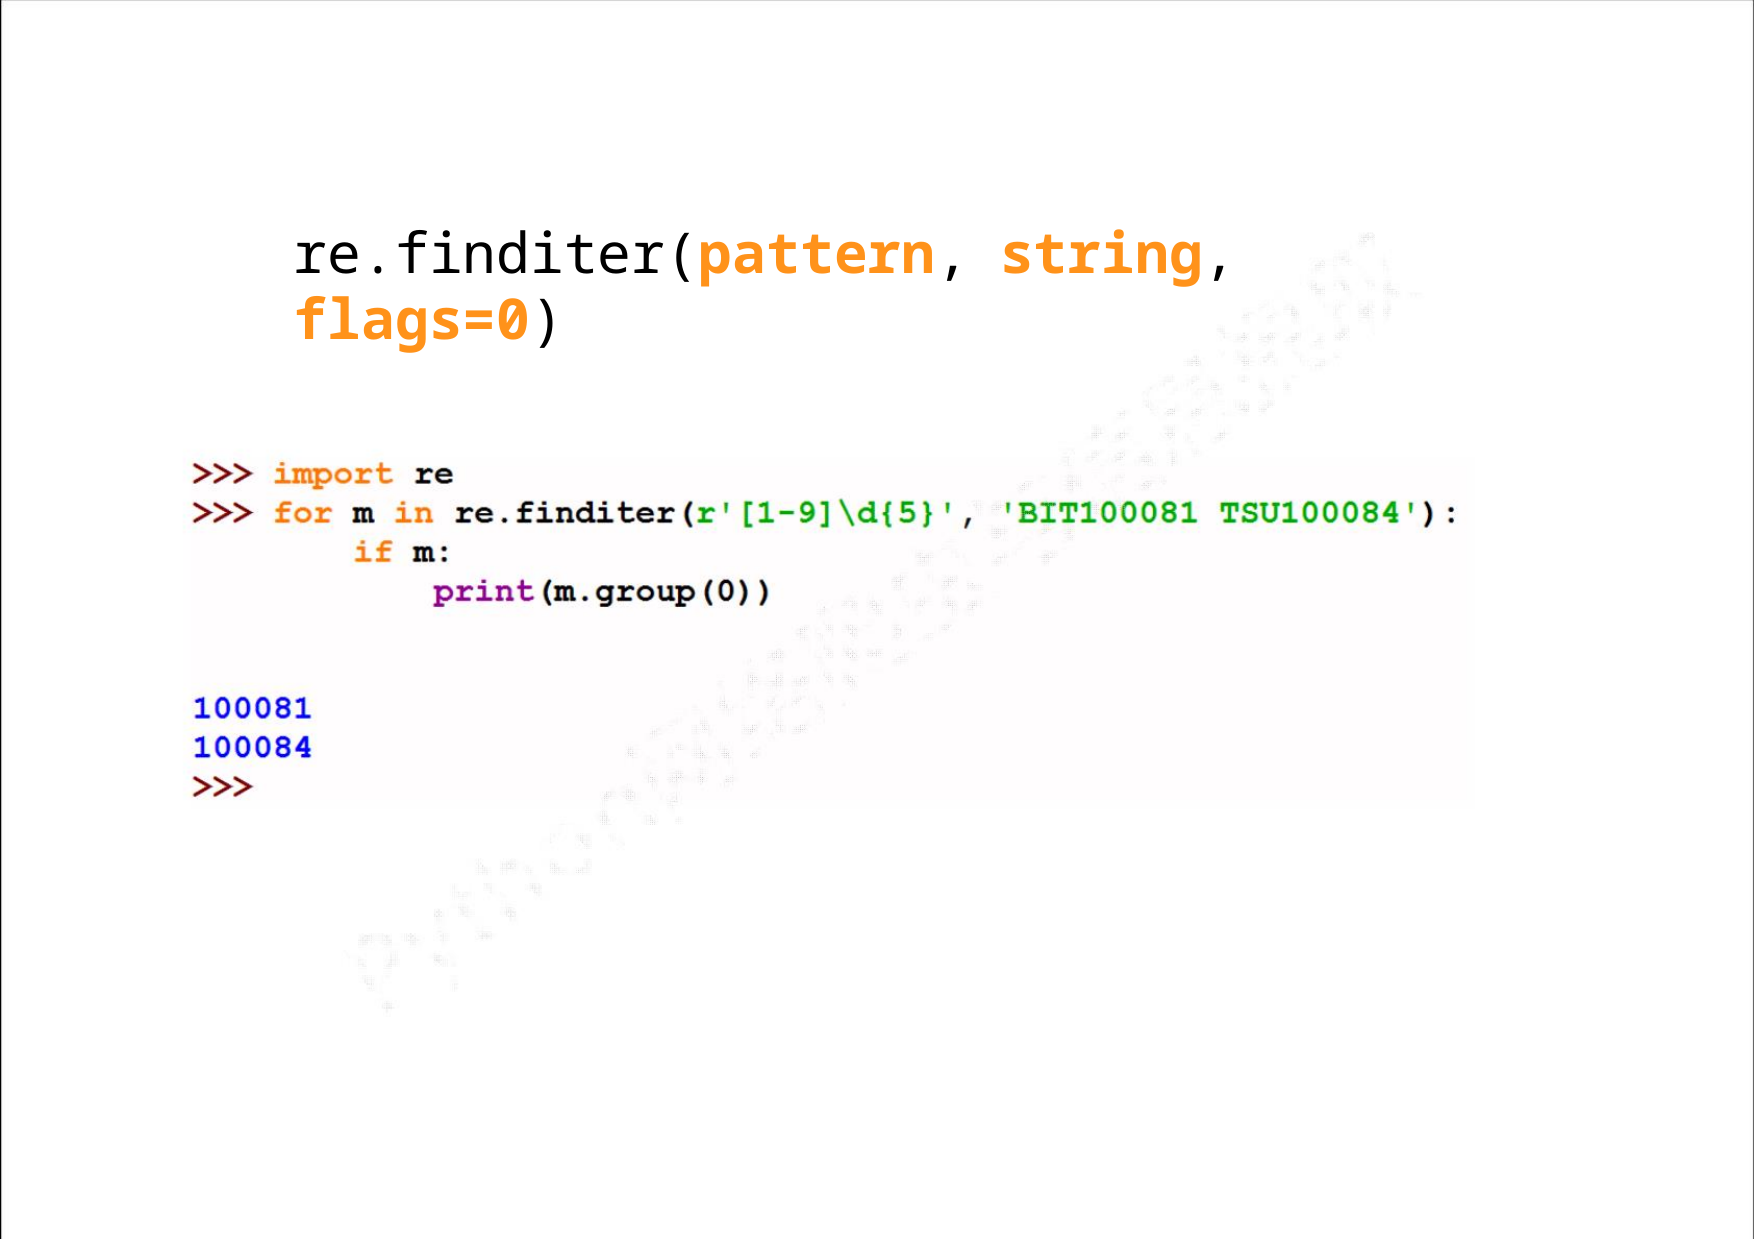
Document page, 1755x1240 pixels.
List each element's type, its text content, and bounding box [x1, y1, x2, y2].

text_box [0, 0, 1754, 1239]
text_box re.finditer(pattern, string, flags=0) [293, 218, 1471, 351]
